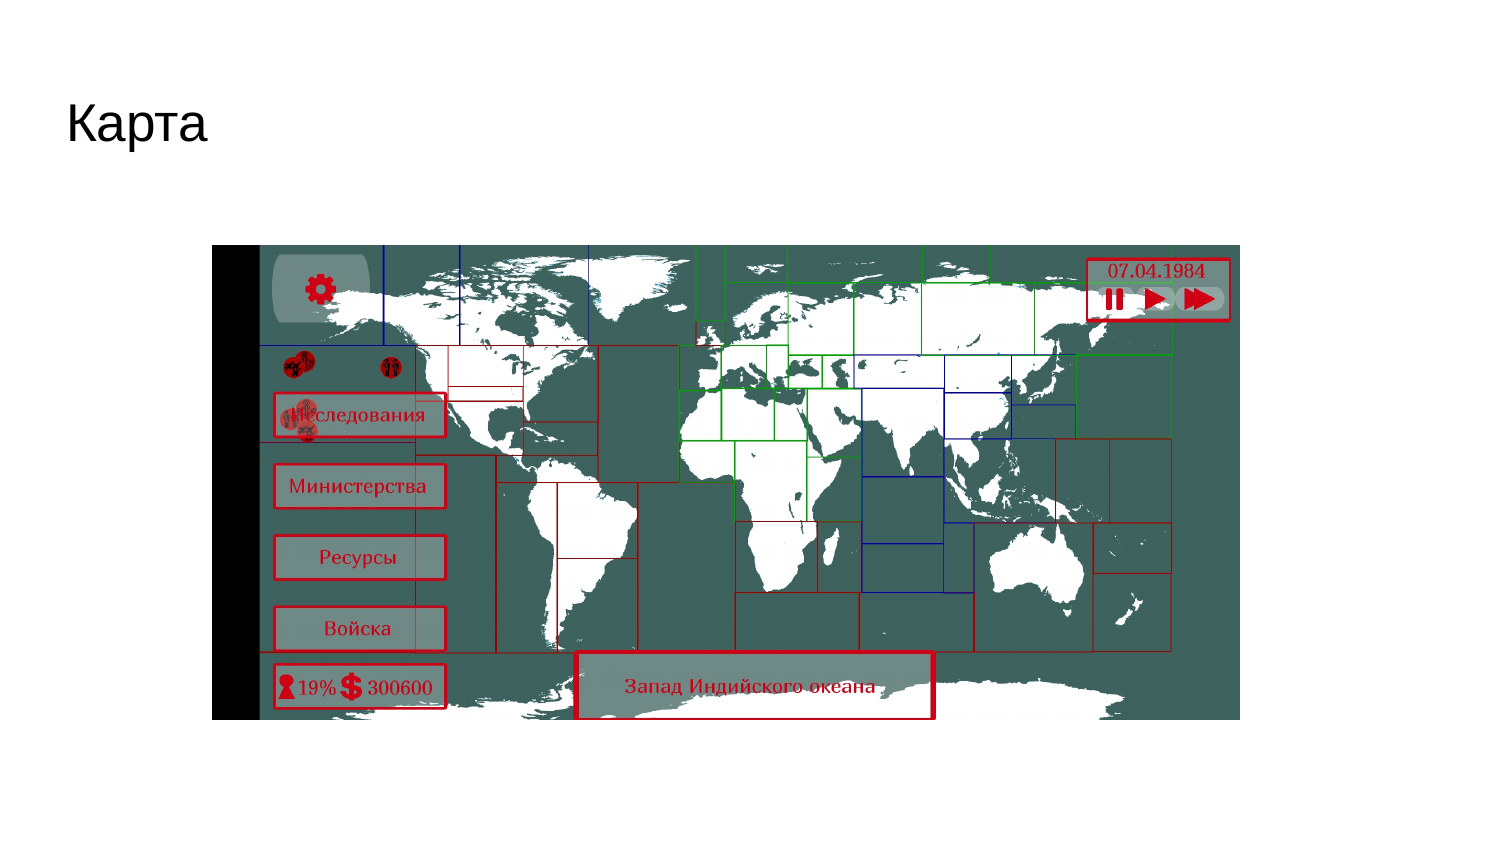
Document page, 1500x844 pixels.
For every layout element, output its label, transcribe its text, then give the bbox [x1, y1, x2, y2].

title Карта [51, 72, 1449, 167]
picture [212, 245, 1240, 720]
